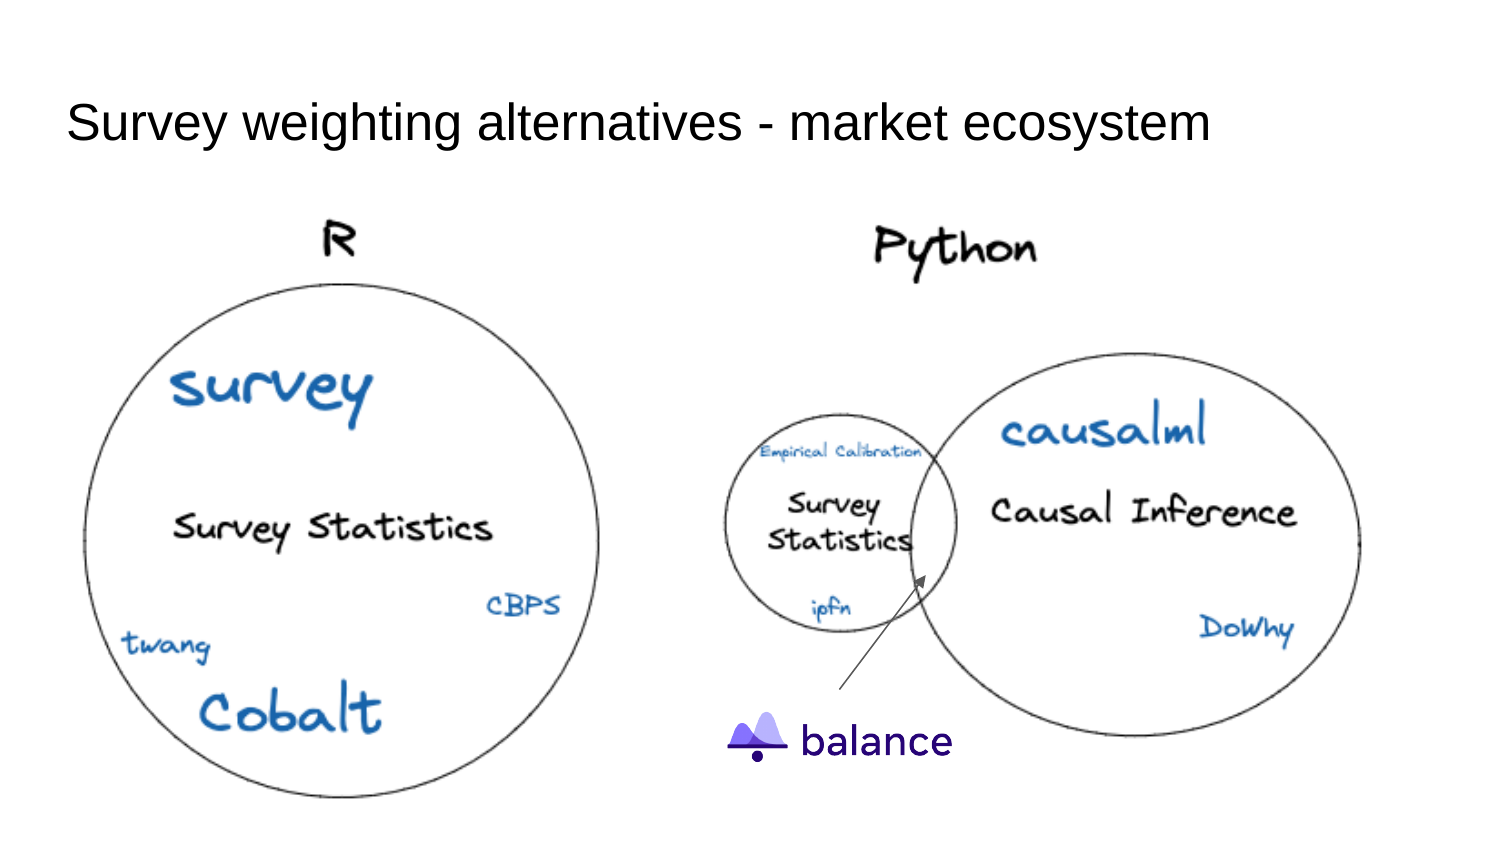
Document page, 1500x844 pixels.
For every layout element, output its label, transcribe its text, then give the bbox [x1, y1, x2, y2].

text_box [839, 574, 926, 690]
picture [66, 193, 1378, 816]
title Survey weighting alternatives - market ecosystem [51, 72, 1449, 167]
